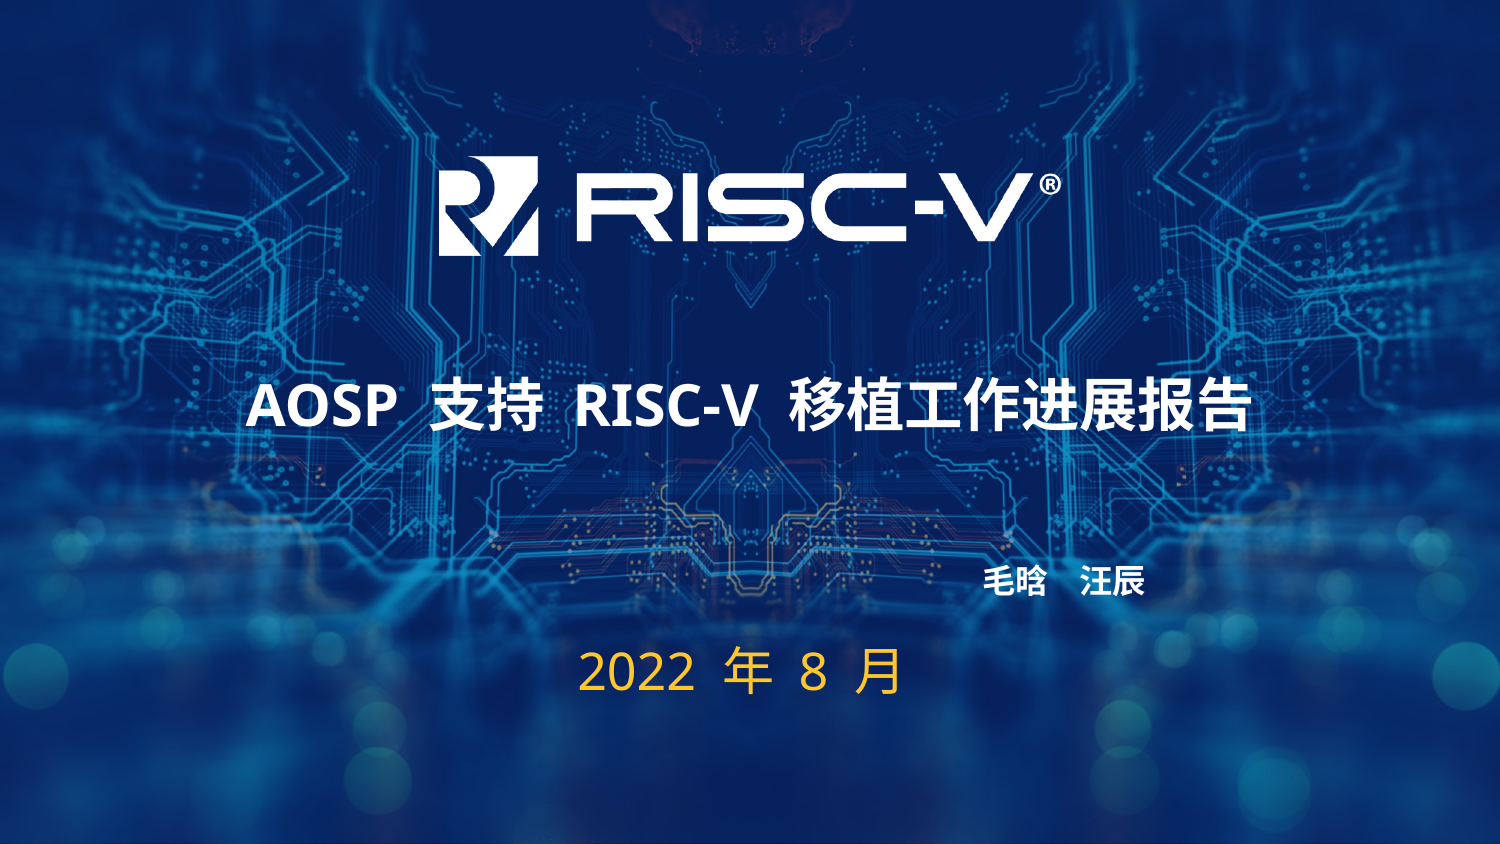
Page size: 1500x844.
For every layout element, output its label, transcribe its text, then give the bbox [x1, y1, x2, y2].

title AOSP 支持 RISC-V 移植工作进展报告 [91, 228, 1409, 579]
text_box 毛晗 汪辰 [968, 553, 1244, 608]
subtitle 2022 年 8 月 [82, 622, 1401, 707]
picture [439, 156, 1061, 228]
